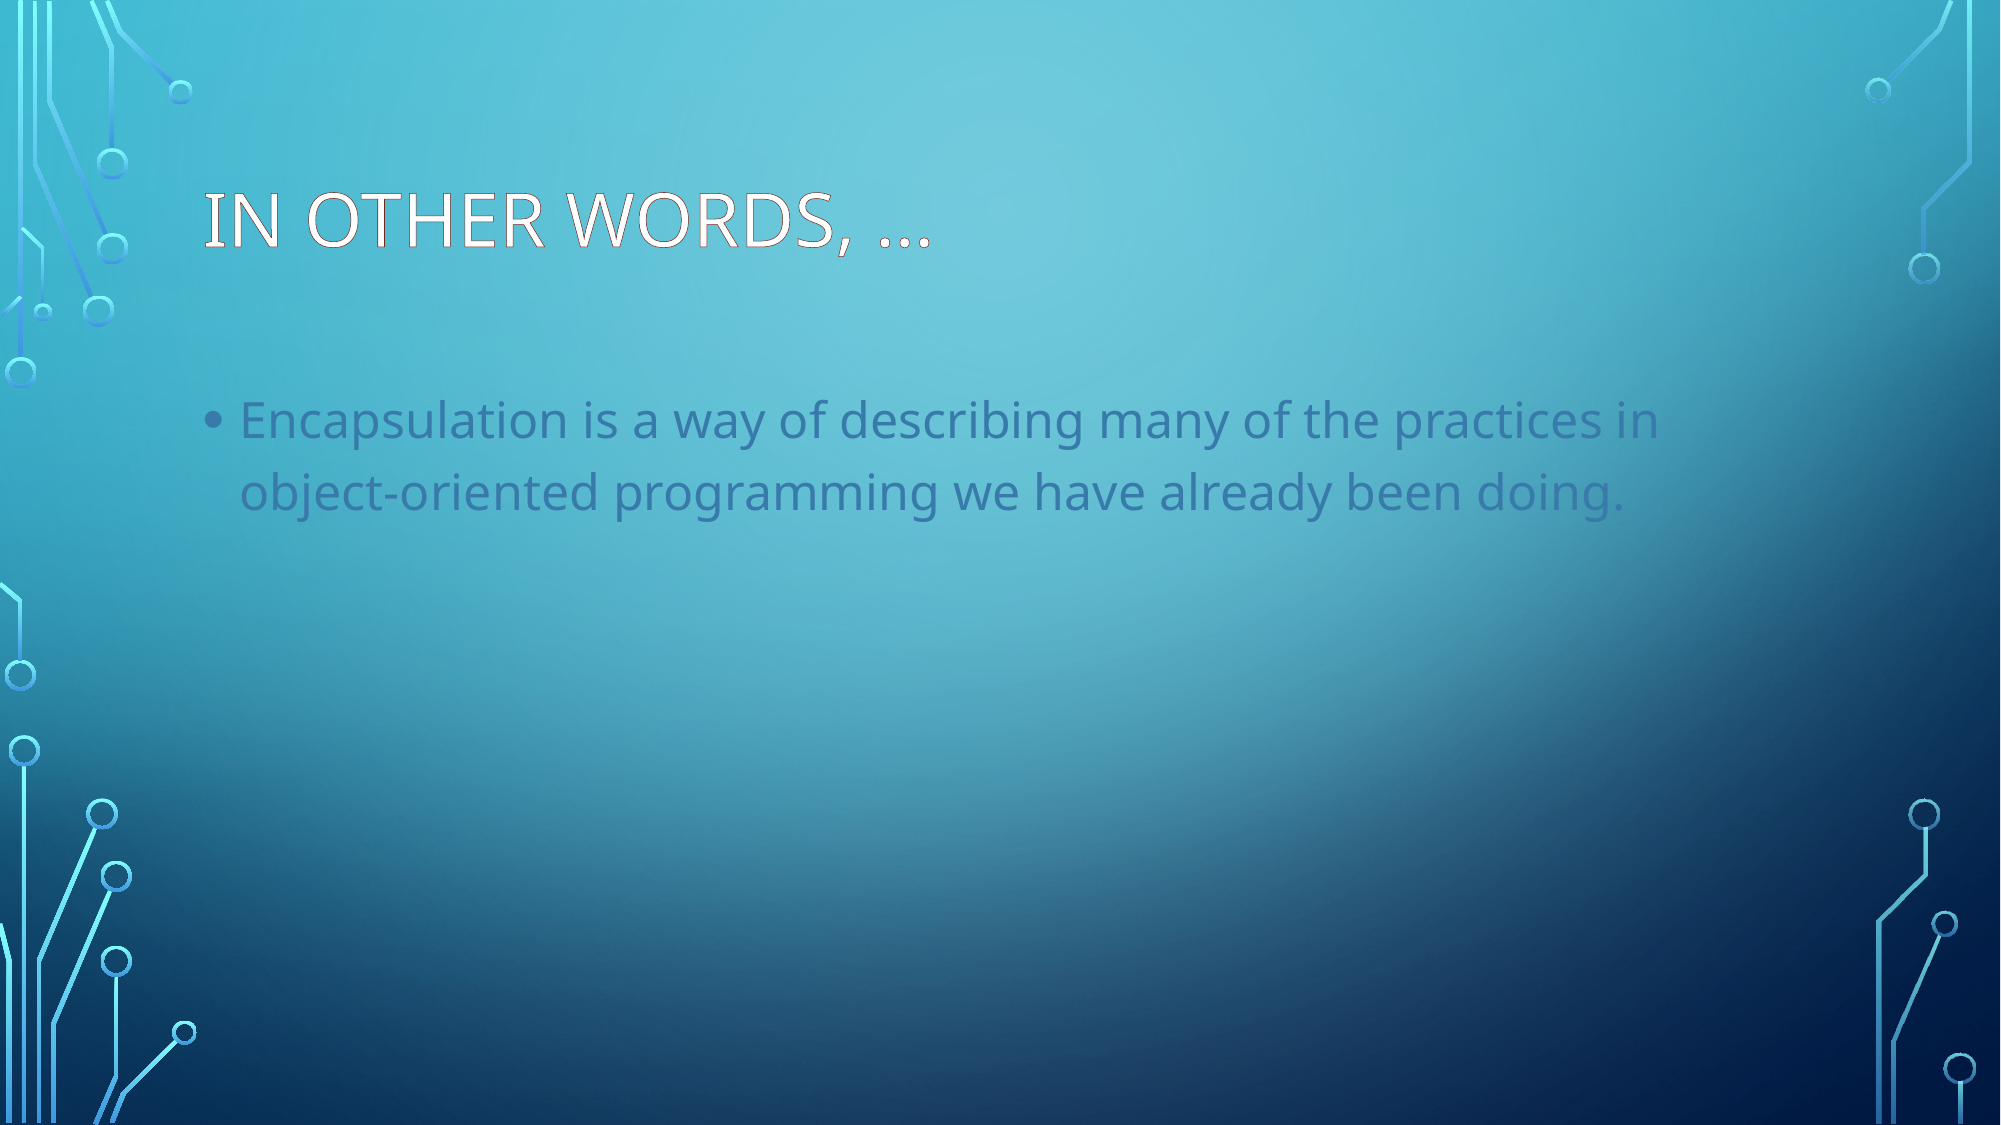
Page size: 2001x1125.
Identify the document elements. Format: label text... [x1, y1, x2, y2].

list Encapsulation is a way of describing many of the practices in object-oriented programming we have already been doing. [187, 369, 1813, 950]
title In other words, … [187, 101, 1813, 344]
